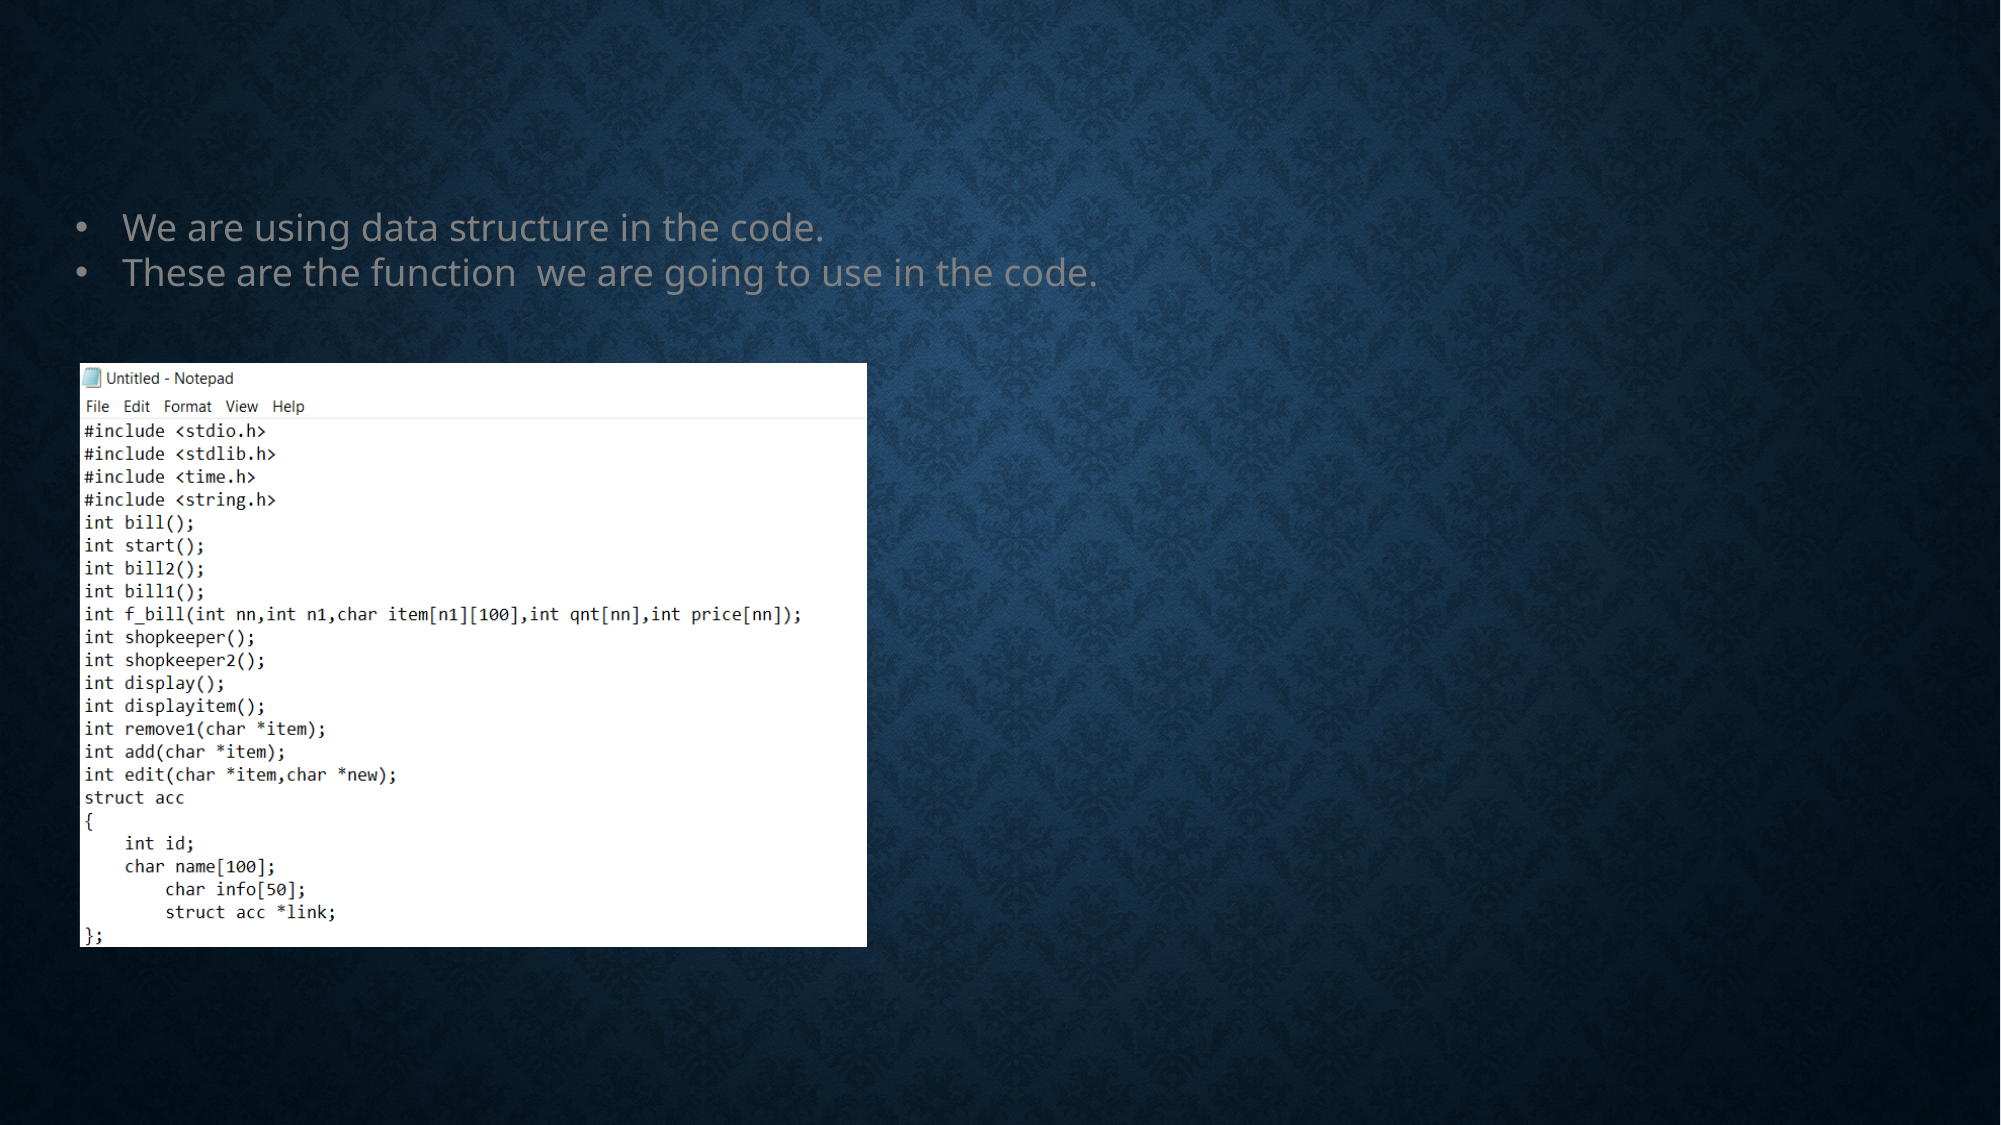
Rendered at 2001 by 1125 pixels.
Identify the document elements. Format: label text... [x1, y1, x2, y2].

picture [79, 362, 868, 948]
text_box We are using data structure in the code. These are the function we are going to use in the code. [60, 196, 1299, 302]
